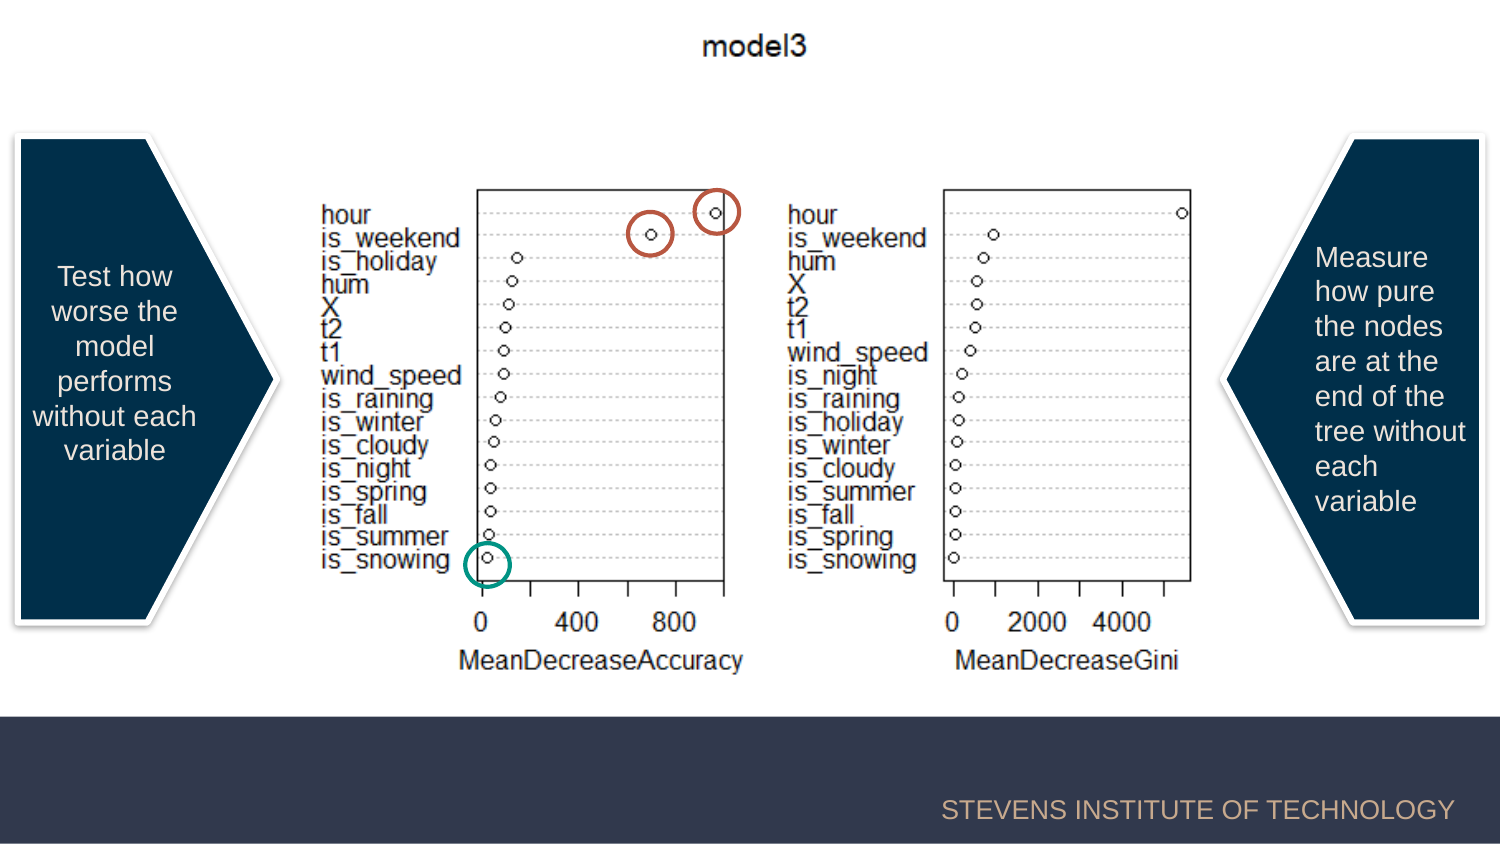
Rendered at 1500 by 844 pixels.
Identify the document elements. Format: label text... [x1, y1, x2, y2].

text_box [1302, 529, 1483, 623]
text_box Test how worse the model performs without each variable [17, 136, 278, 623]
text_box [1302, 136, 1483, 230]
text_box Measure how pure the nodes are at the end of the tree without each variable [1299, 230, 1483, 529]
text_box [1228, 236, 1299, 523]
text_box STEVENS INSTITUTE OF TECHNOLOGY [925, 785, 1500, 834]
picture [290, 0, 1224, 708]
